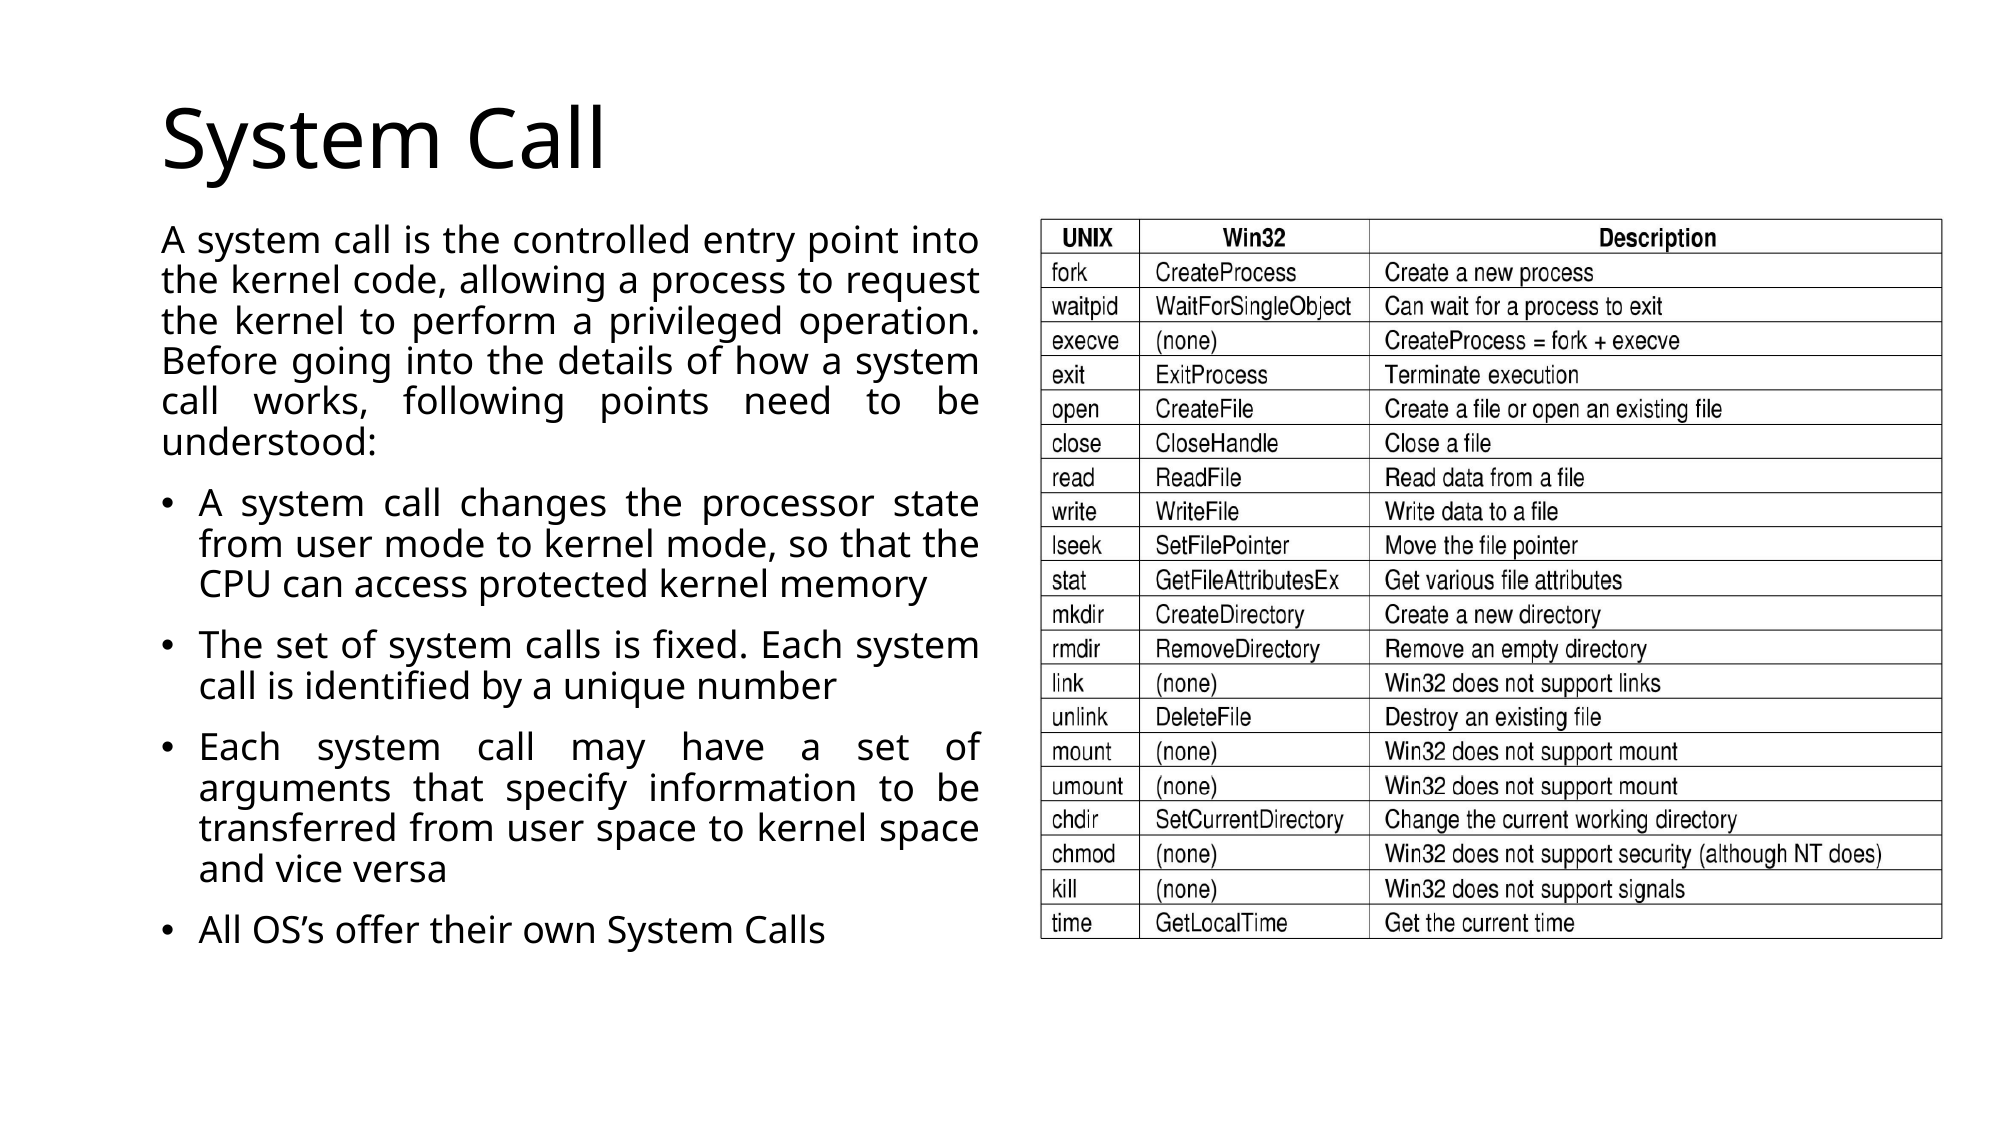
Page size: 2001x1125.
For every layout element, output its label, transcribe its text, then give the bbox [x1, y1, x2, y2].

list A system call is the controlled entry point into the kernel code, allowing a process to request the kernel to perform a privileged operation. Before going into the details of how a system call works, following points need to be understood: A system call changes the processor state from user mode to kernel mode, so that the CPU can access protected kernel memory The set of system calls is fixed. Each system call is identified by a unique number Each system call may have a set of arguments that specify information to be transferred from user space to kernel space and vice versa All OS’s offer their own System Calls [145, 213, 996, 1053]
title System Call [145, 32, 1871, 251]
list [1029, 213, 1953, 954]
